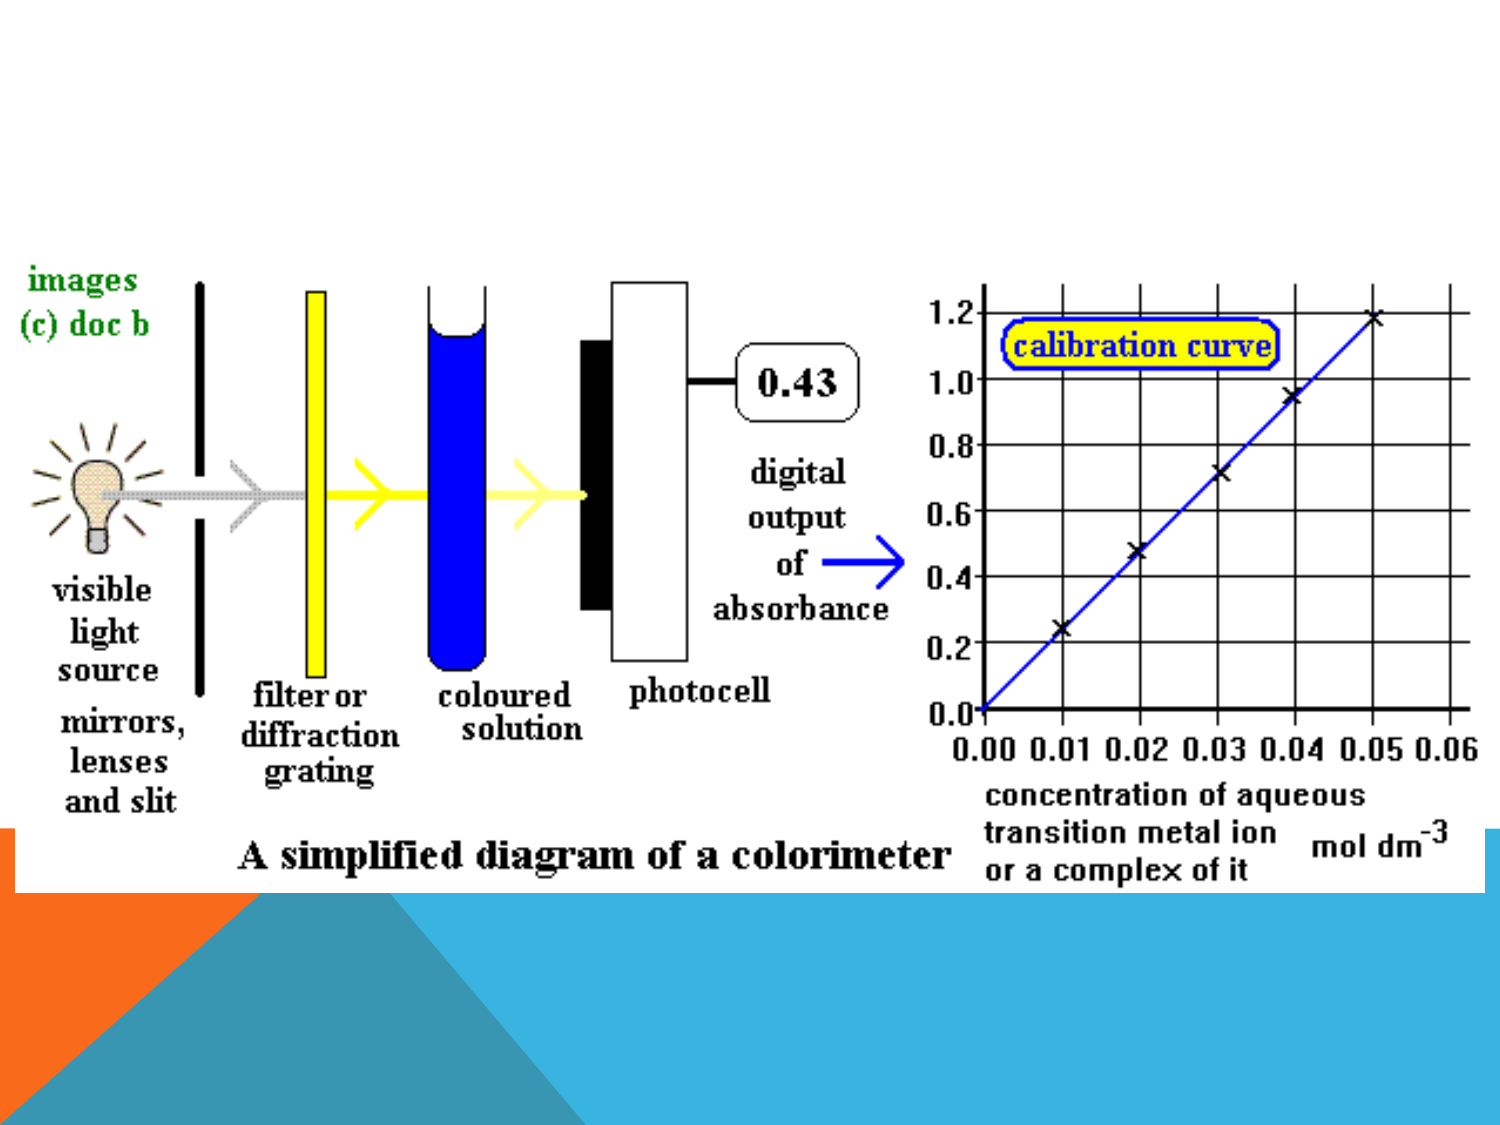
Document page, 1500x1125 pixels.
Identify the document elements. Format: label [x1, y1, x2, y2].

picture [15, 261, 1486, 894]
